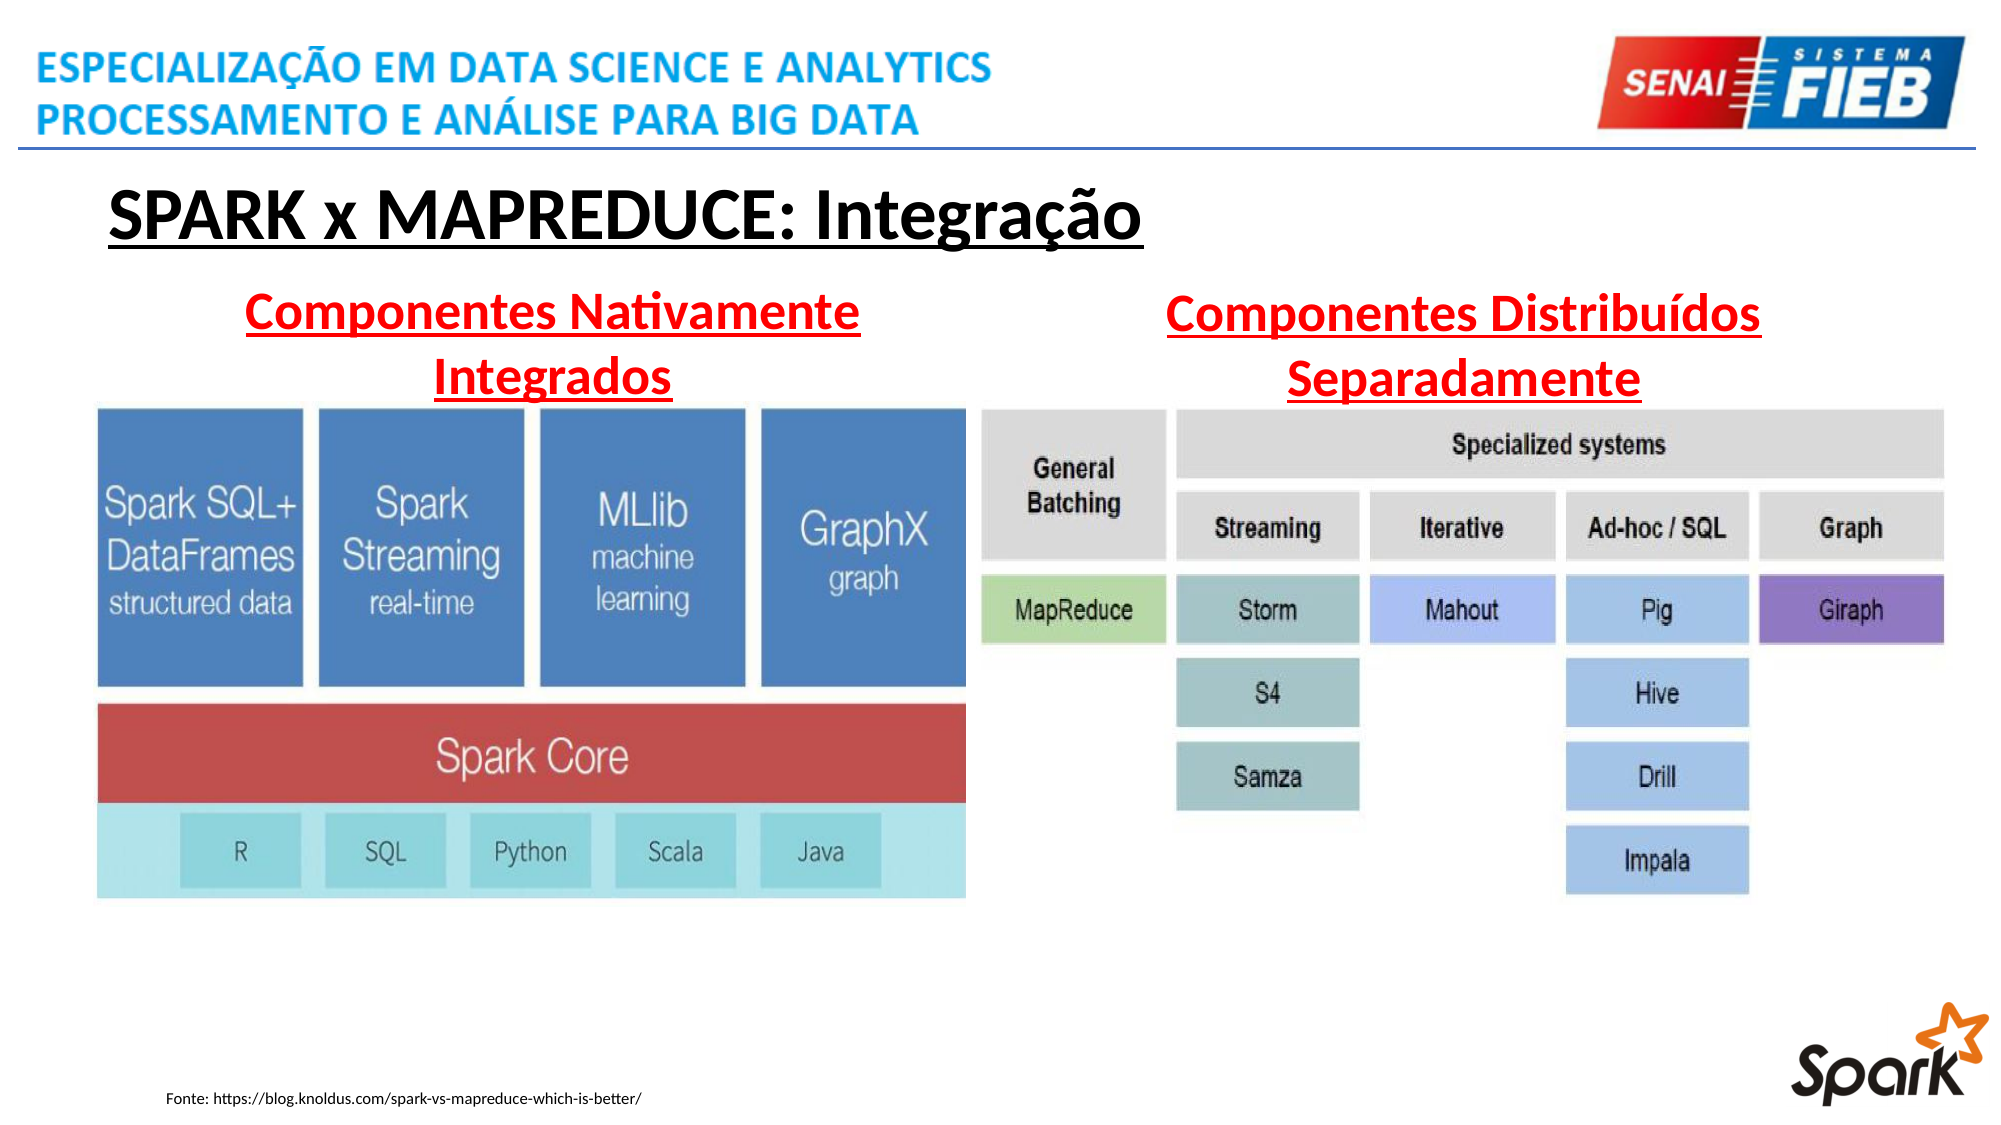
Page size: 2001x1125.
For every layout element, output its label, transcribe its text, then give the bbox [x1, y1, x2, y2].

picture [1587, 13, 1976, 145]
picture [93, 401, 966, 907]
picture [32, 46, 995, 89]
text_box Componentes Nativamente Integrados [151, 268, 956, 401]
text_box Fonte: https://blog.knoldus.com/spark-vs-mapreduce-which-is-better/ [151, 1080, 1482, 1116]
text_box SPARK x MAPREDUCE: Integração [93, 157, 1718, 263]
picture [976, 400, 1953, 905]
picture [1786, 1002, 1990, 1107]
text_box Componentes Distribuídos Separadamente [993, 269, 1936, 400]
picture [32, 95, 922, 143]
